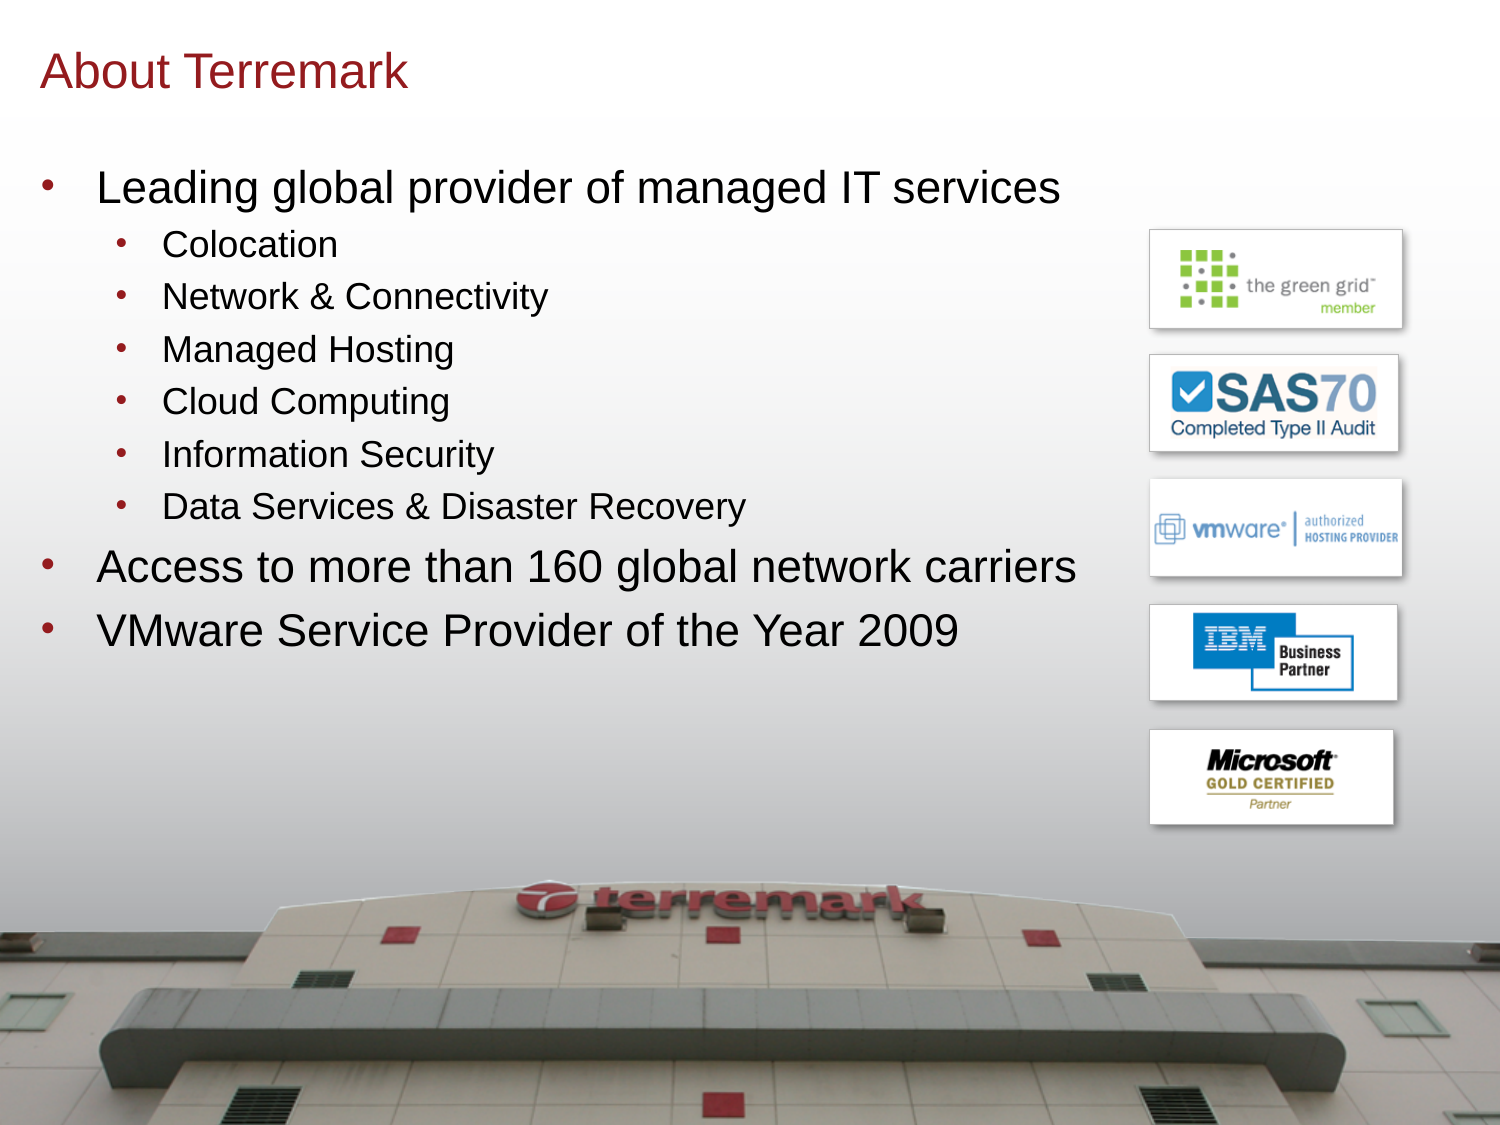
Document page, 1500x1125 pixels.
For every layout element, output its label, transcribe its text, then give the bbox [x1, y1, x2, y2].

list Leading global provider of managed IT services Colocation Network & Connectivity Managed Hosting Cloud Computing Information Security Data Services & Disaster Recovery Access to more than 160 global network carriers VMware Service Provider of the Year 2009 [24, 149, 1451, 810]
picture [0, 0, 1500, 1125]
title About Terremark [24, 24, 1301, 113]
